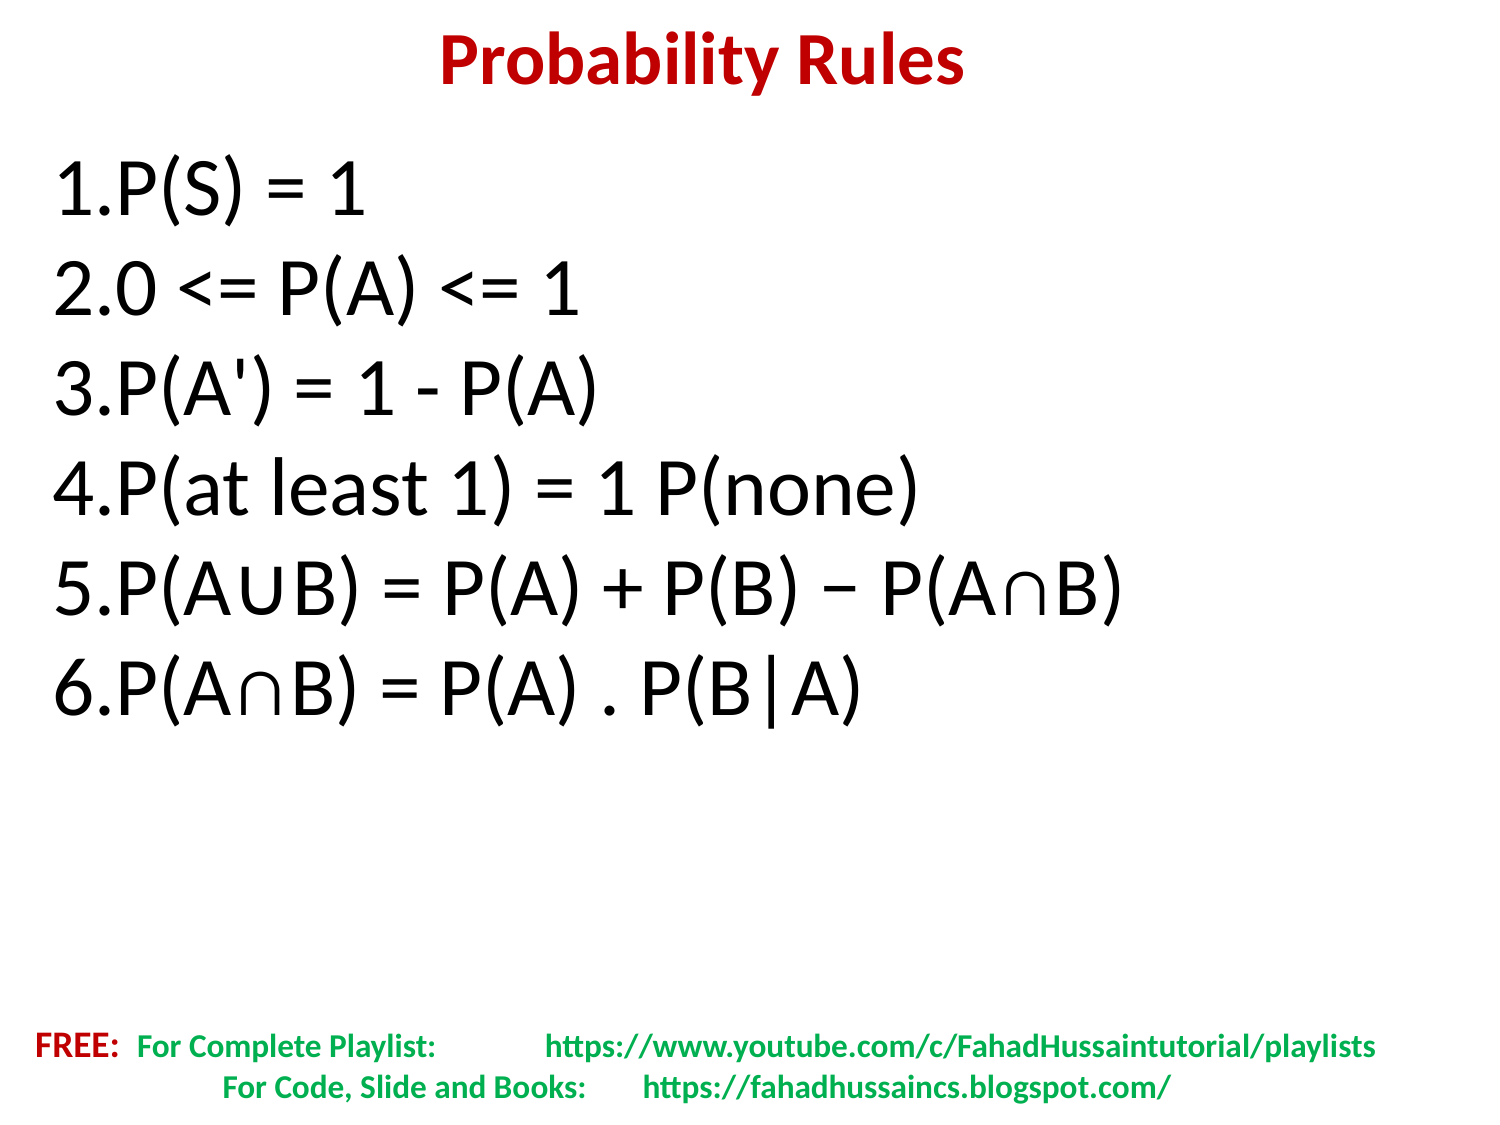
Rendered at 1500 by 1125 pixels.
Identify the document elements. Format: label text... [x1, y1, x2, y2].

text_box P(S) = 1 0 <= P(A) <= 1 P(A') = 1 - P(A) P(at least 1) = 1 P(none) P(A∪B) = P(A) + P(B) − P(A∩B) P(A∩B) = P(A) . P(B|A) [37, 124, 1311, 740]
text_box Probability Rules [424, 2, 1175, 107]
text_box FREE: For Complete Playlist: https://www.youtube.com/c/FahadHussaintutorial/playlists For Code, Slide and Books: https://fahadhussaincs.blogspot.com/ [20, 1012, 1480, 1113]
